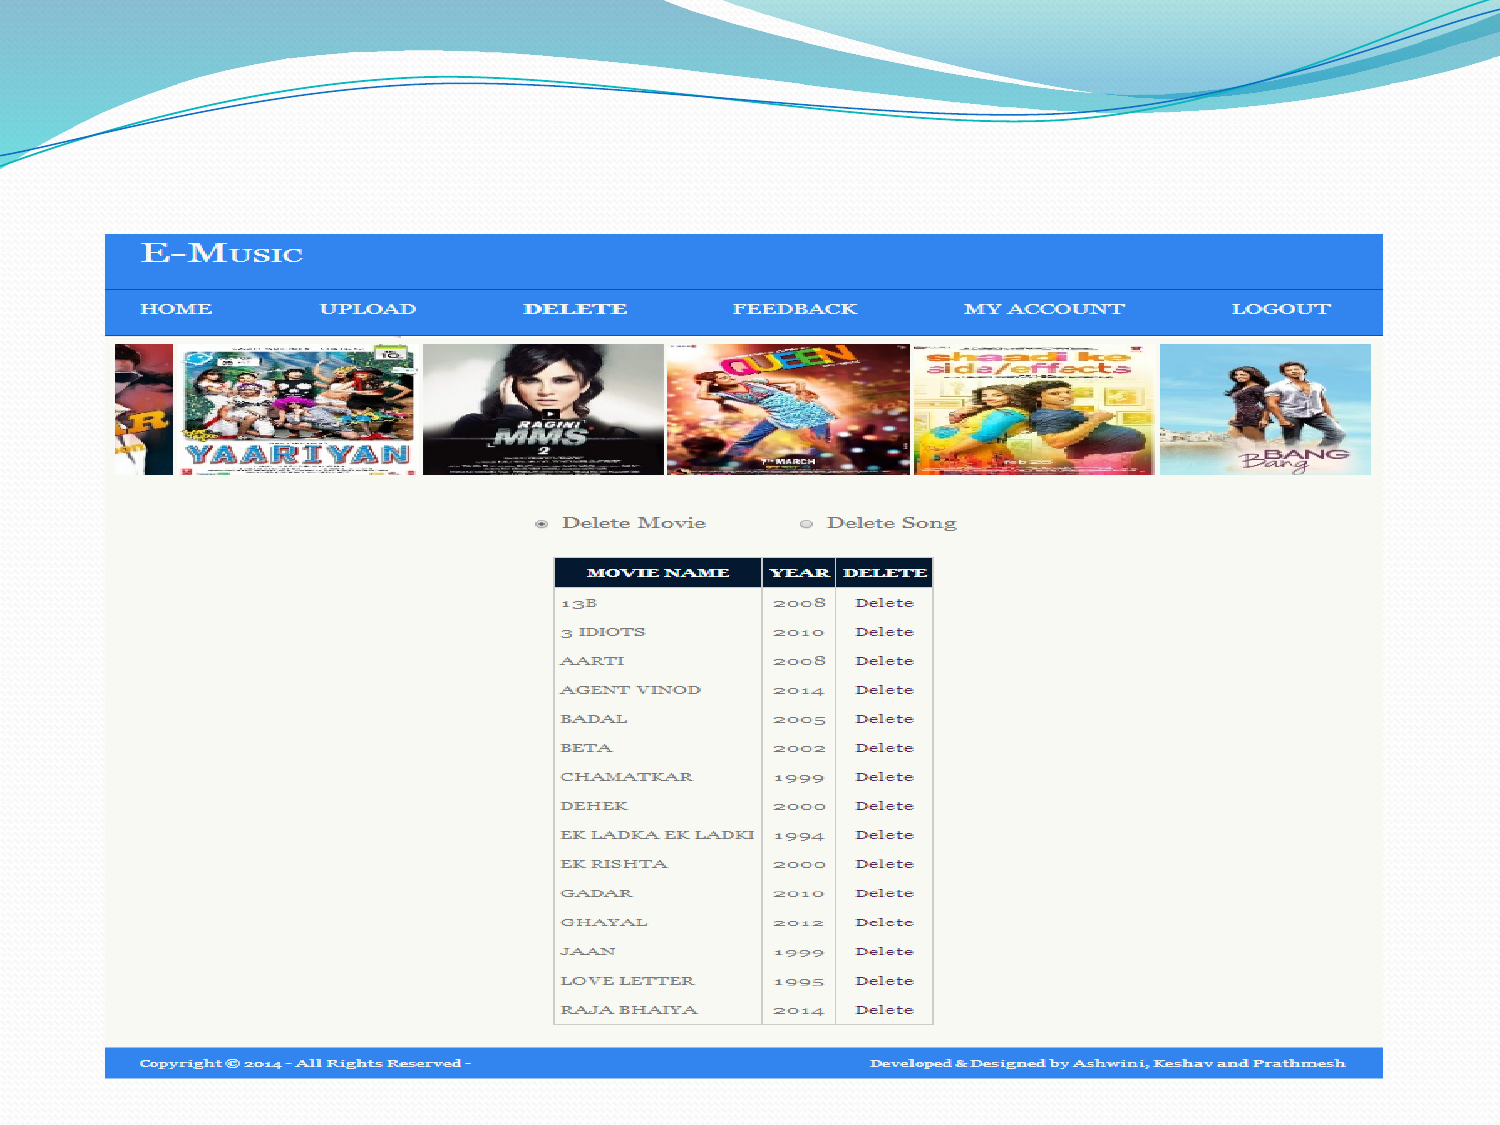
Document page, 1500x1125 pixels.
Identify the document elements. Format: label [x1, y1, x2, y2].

picture [105, 234, 1383, 1079]
